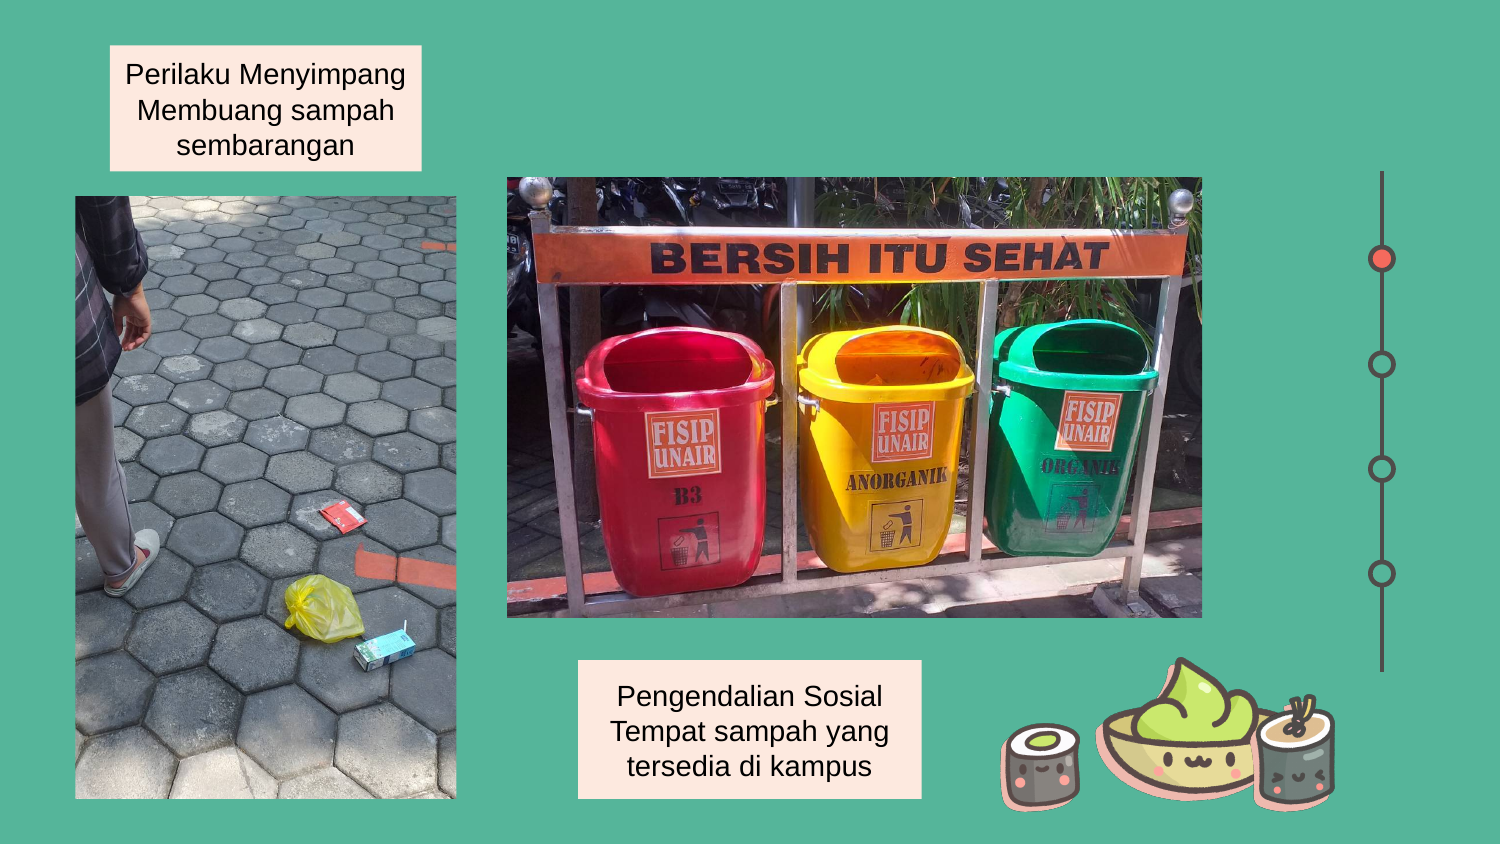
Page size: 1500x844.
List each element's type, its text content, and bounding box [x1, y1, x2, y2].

text_box [1370, 458, 1377, 480]
text_box [1387, 353, 1394, 375]
picture [75, 196, 457, 800]
text_box [1387, 248, 1394, 270]
text_box [1370, 353, 1377, 375]
picture [1000, 632, 1371, 826]
text_box [1387, 563, 1394, 584]
text_box [1387, 458, 1394, 480]
text_box Perilaku Menyimpang Membuang sampah sembarangan [109, 45, 422, 172]
picture [506, 177, 1203, 619]
text_box [1370, 248, 1377, 270]
text_box Pengendalian Sosial Tempat sampah yang tersedia di kampus [578, 660, 922, 799]
text_box [1370, 563, 1377, 584]
